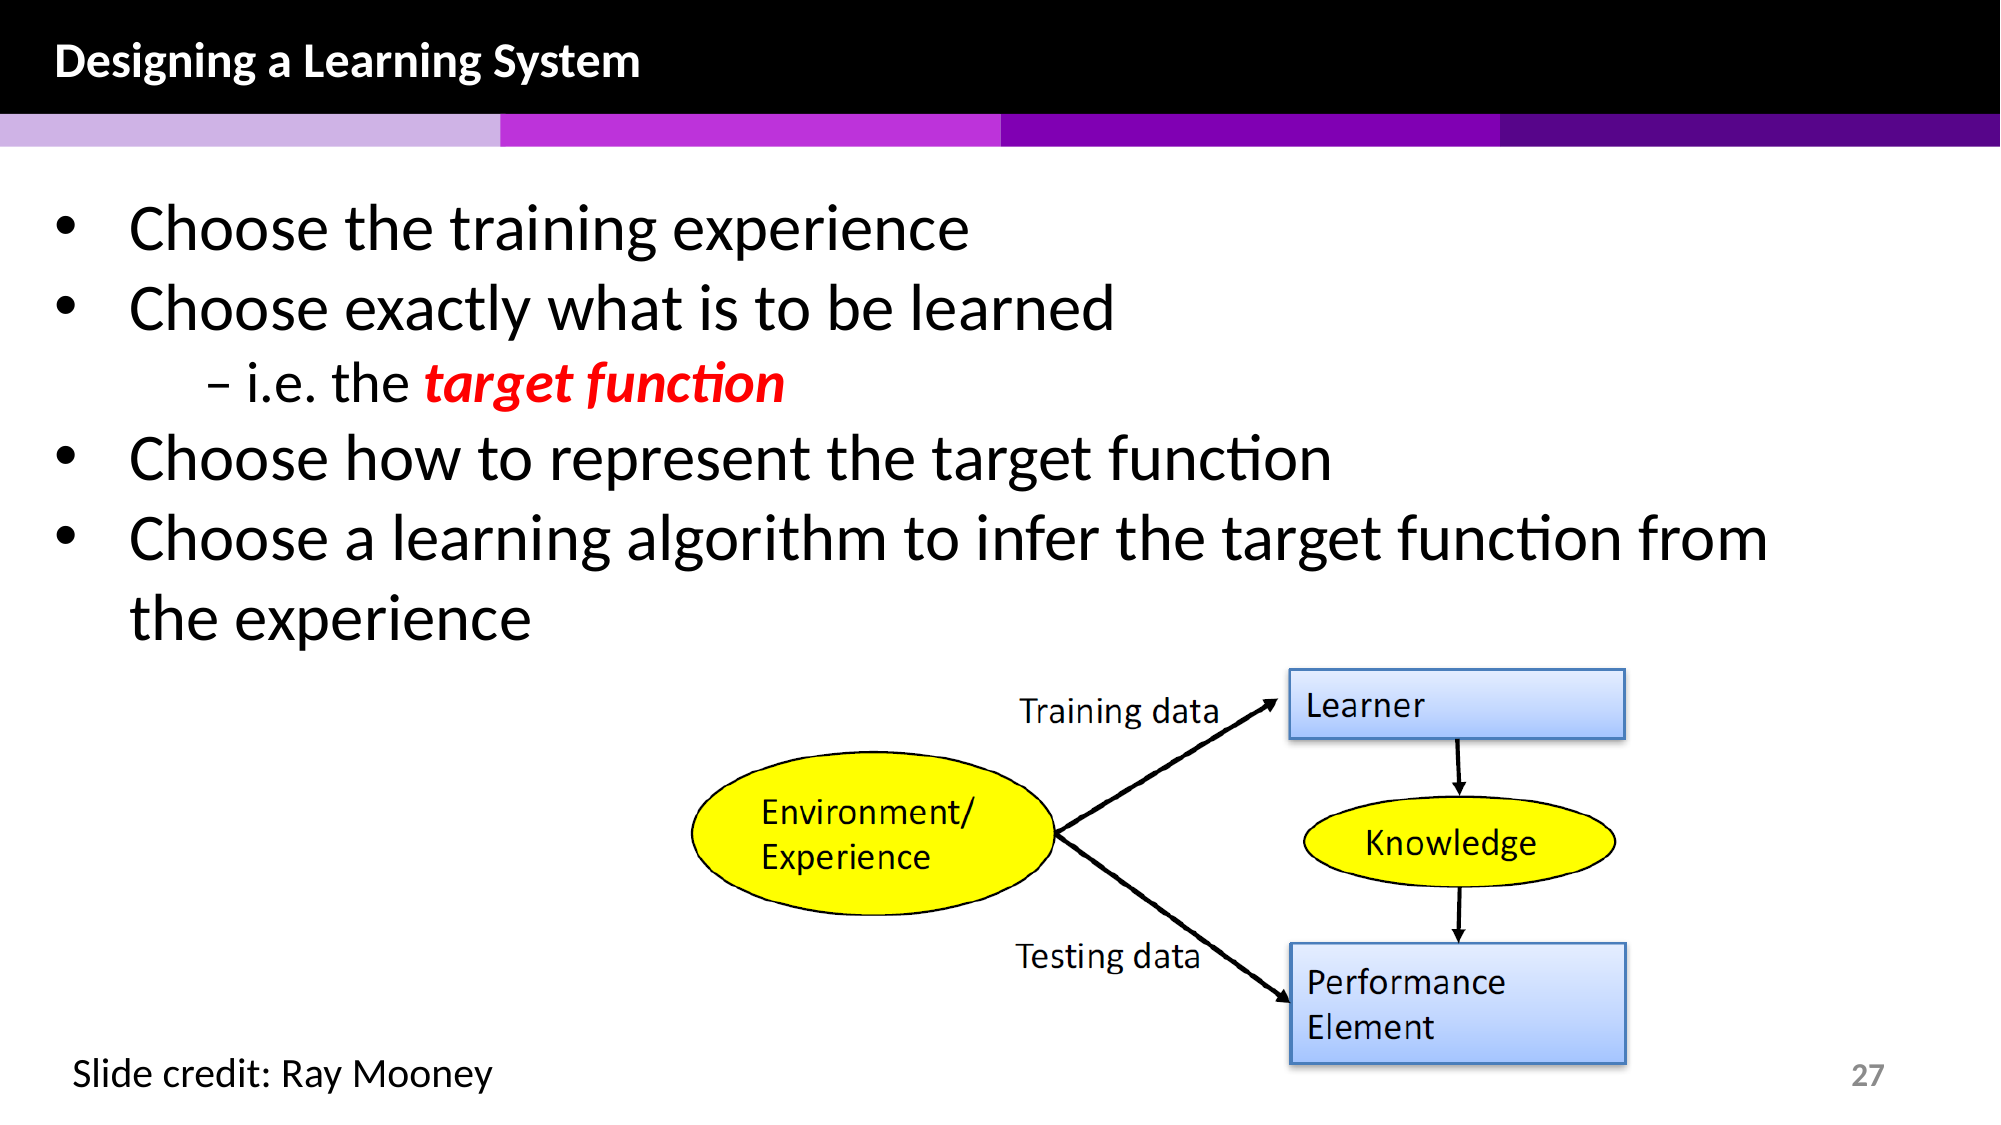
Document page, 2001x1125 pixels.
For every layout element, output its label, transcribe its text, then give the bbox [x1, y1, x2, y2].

text_box Choose the training experience Choose exactly what is to be learned – i.e. the target function Choose how to represent the target function Choose a learning algorithm to infer the target function from the experience [39, 176, 1880, 662]
list Designing a Learning System [39, 1, 1964, 114]
text_box Slide credit: Ray Mooney [57, 1038, 550, 1101]
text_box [555, 596, 1670, 1125]
